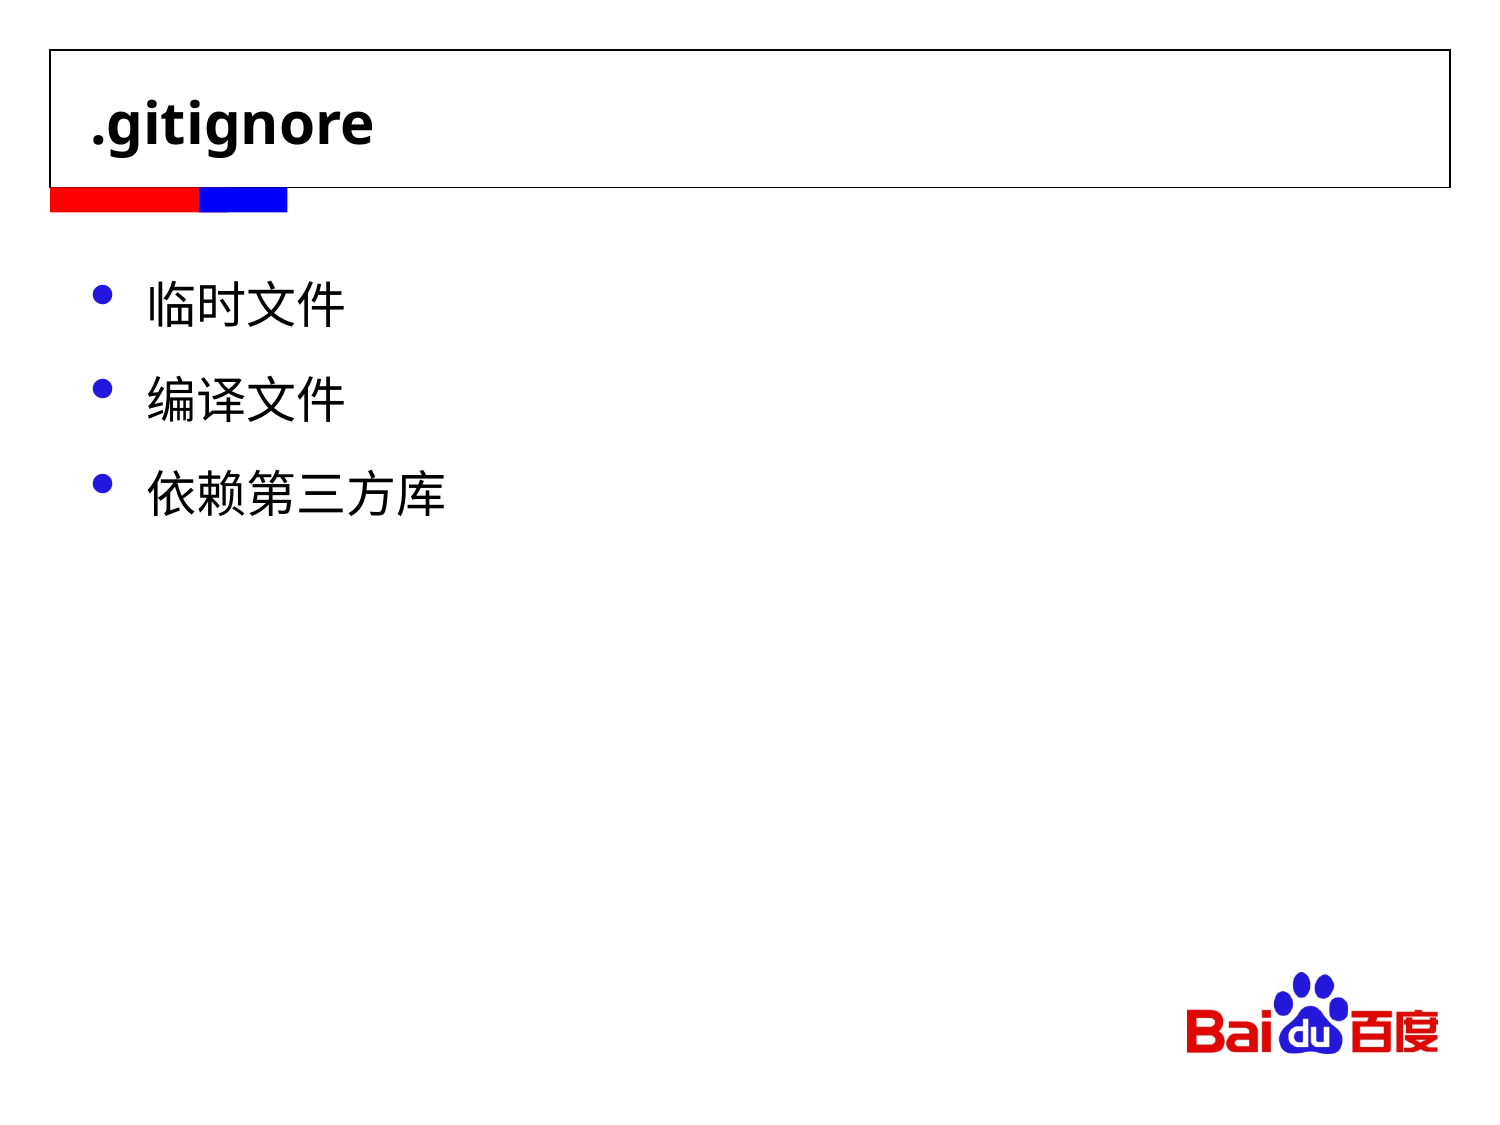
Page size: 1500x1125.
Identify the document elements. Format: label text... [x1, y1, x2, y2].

list 临时文件 编译文件 依赖第三方库 [74, 257, 1426, 1001]
title .gitignore [74, 56, 1426, 185]
picture [1187, 972, 1438, 1054]
